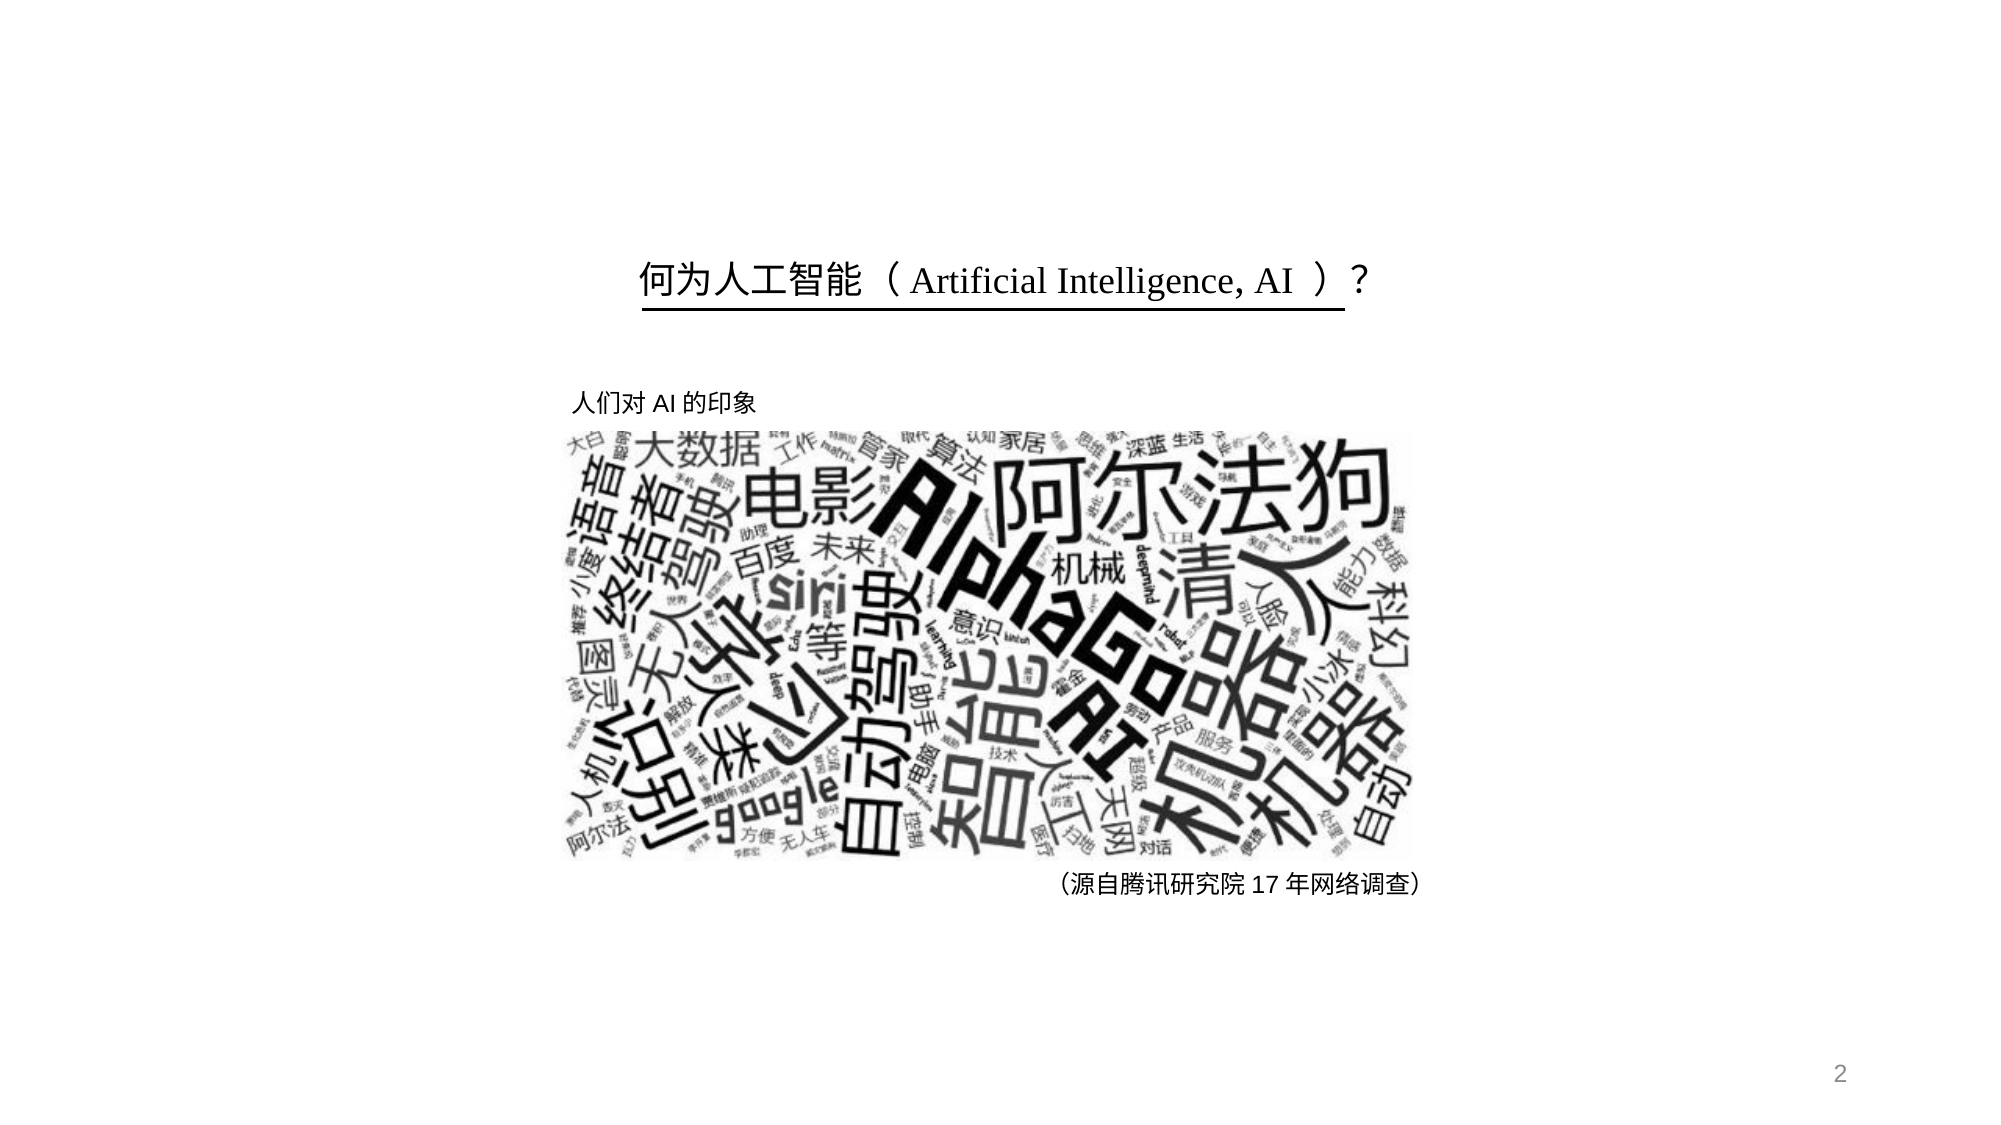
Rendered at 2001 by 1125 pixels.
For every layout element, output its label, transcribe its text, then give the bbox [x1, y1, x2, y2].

text_box 人们对AI的印象 [557, 380, 773, 425]
slide_number 2 [1412, 1042, 1863, 1103]
text_box （源自腾讯研究院17年网络调查） [1030, 861, 1634, 906]
text_box 何为人工智能（Artificial Intelligence, AI ）？ [623, 248, 1375, 309]
picture [560, 431, 1413, 861]
